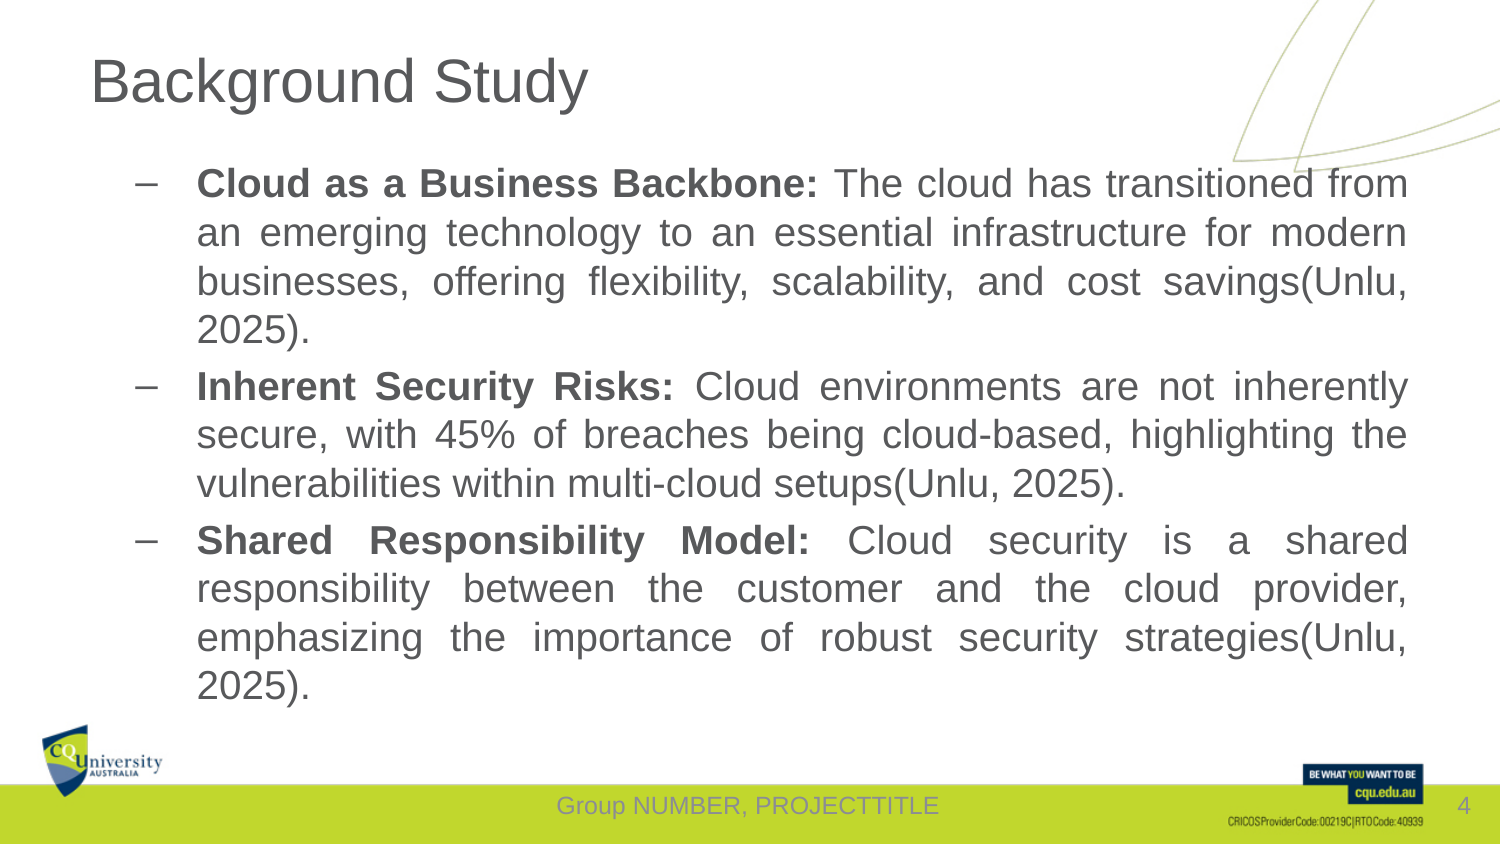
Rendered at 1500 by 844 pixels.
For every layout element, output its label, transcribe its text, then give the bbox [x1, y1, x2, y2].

footer Group NUMBER, PROJECTTITLE [272, 782, 1136, 827]
list Cloud as a Business Backbone: The cloud has transitioned from an emerging technology to an essential infrastructure for modern businesses, offering flexibility, scalability, and cost savings(Unlu, 2025). Inherent Security Risks: Cloud environments are not inherently secure, with 45% of breaches being cloud-based, highlighting the vulnerabilities within multi-cloud setups(Unlu, 2025). Shared Responsibility Model: Cloud security is a shared responsibility between the customer and the cloud provider, emphasizing the importance of robust security strategies(Unlu, 2025). [75, 149, 1425, 719]
slide_number 4 [1136, 782, 1487, 827]
title Background Study [75, 33, 1425, 123]
picture [0, 0, 1500, 844]
